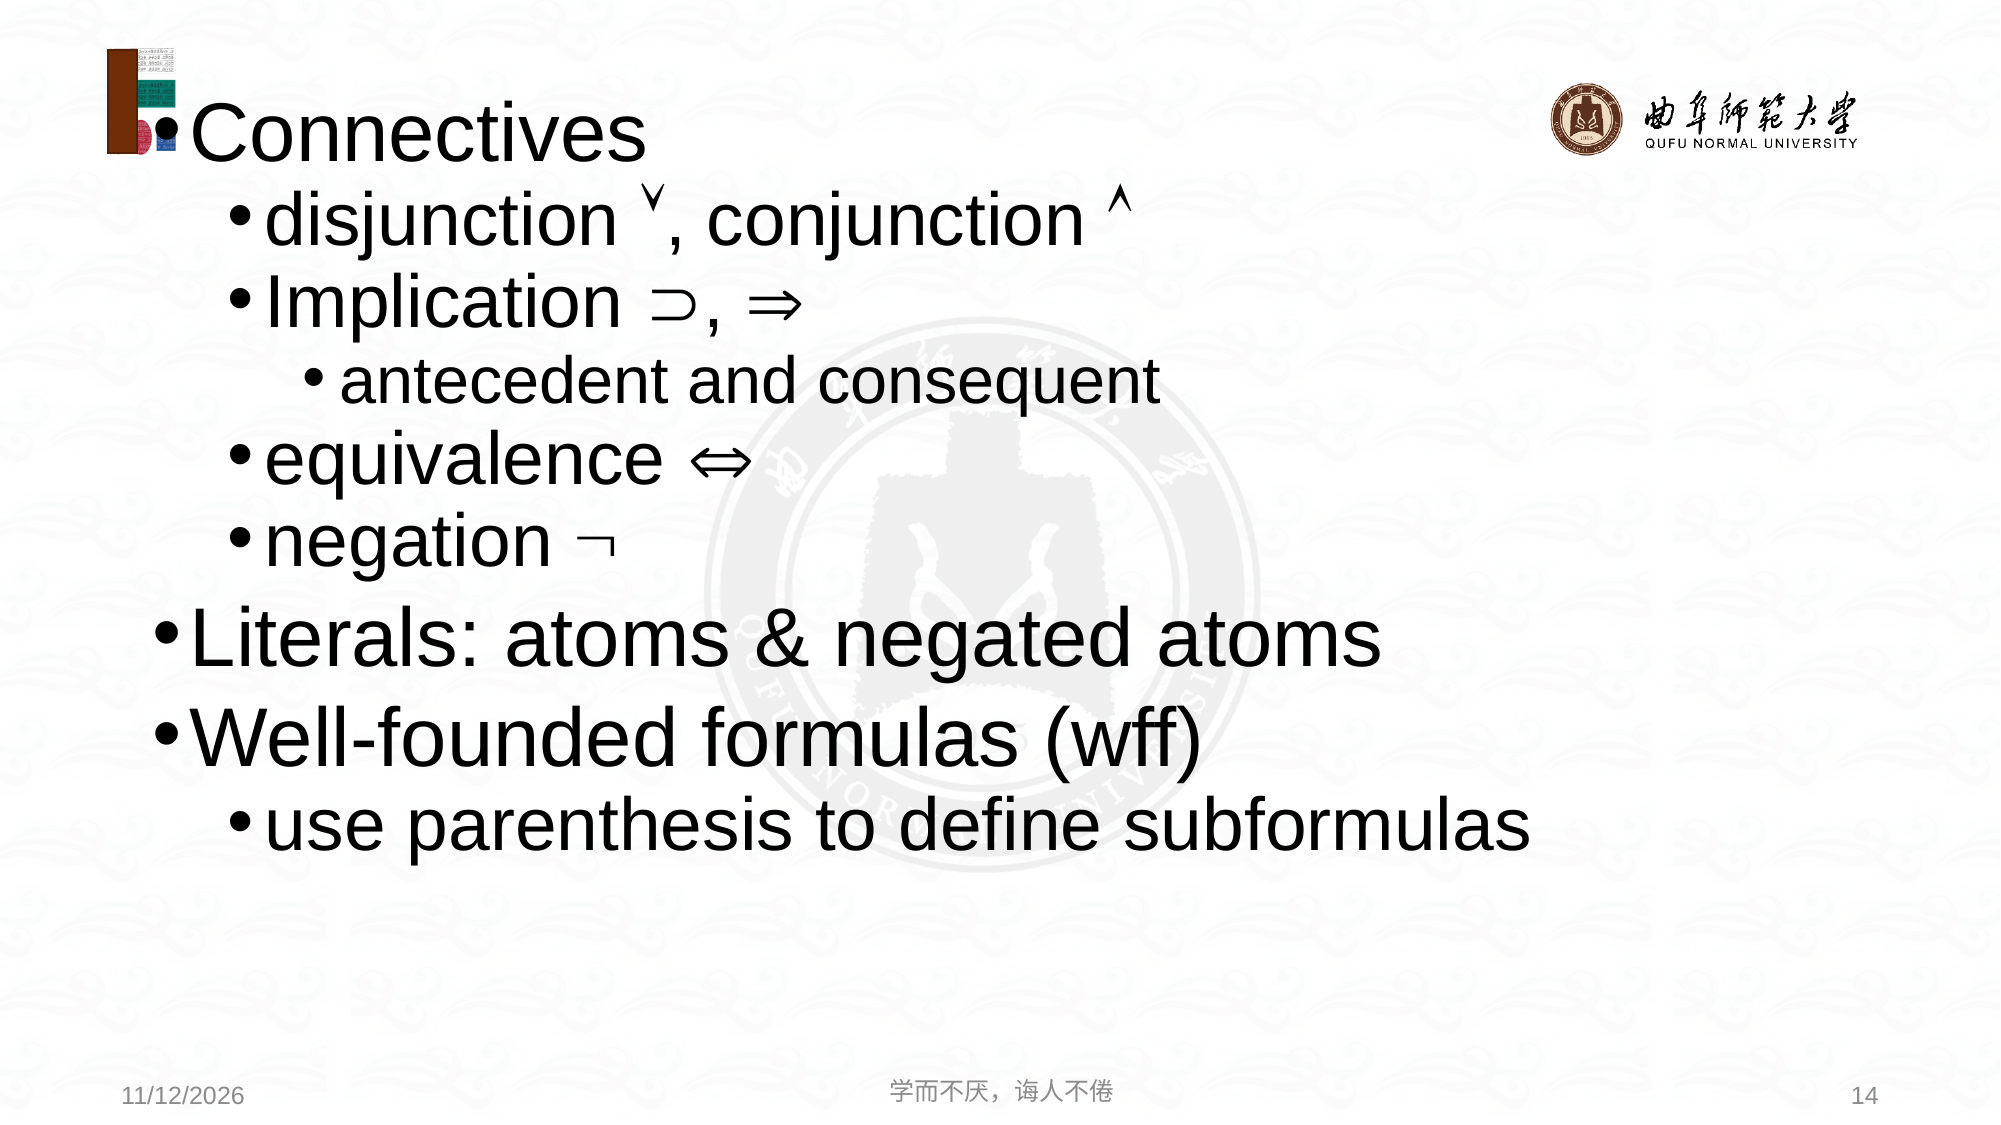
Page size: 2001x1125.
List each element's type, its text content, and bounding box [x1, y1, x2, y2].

picture [117, 154, 137, 160]
text_box Connectives disjunction , conjunction  Implication ,  antecedent and consequent equivalence  negation  Literals: atoms & negated atoms Well-founded formulas (wff) use parenthesis to define subformulas [137, 90, 1792, 1015]
slide_number 14 [1443, 1065, 1894, 1125]
footer 学而不厌，诲人不倦 [664, 1063, 1340, 1124]
picture [108, 46, 176, 90]
picture [1543, 75, 1894, 158]
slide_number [106, 1065, 557, 1125]
